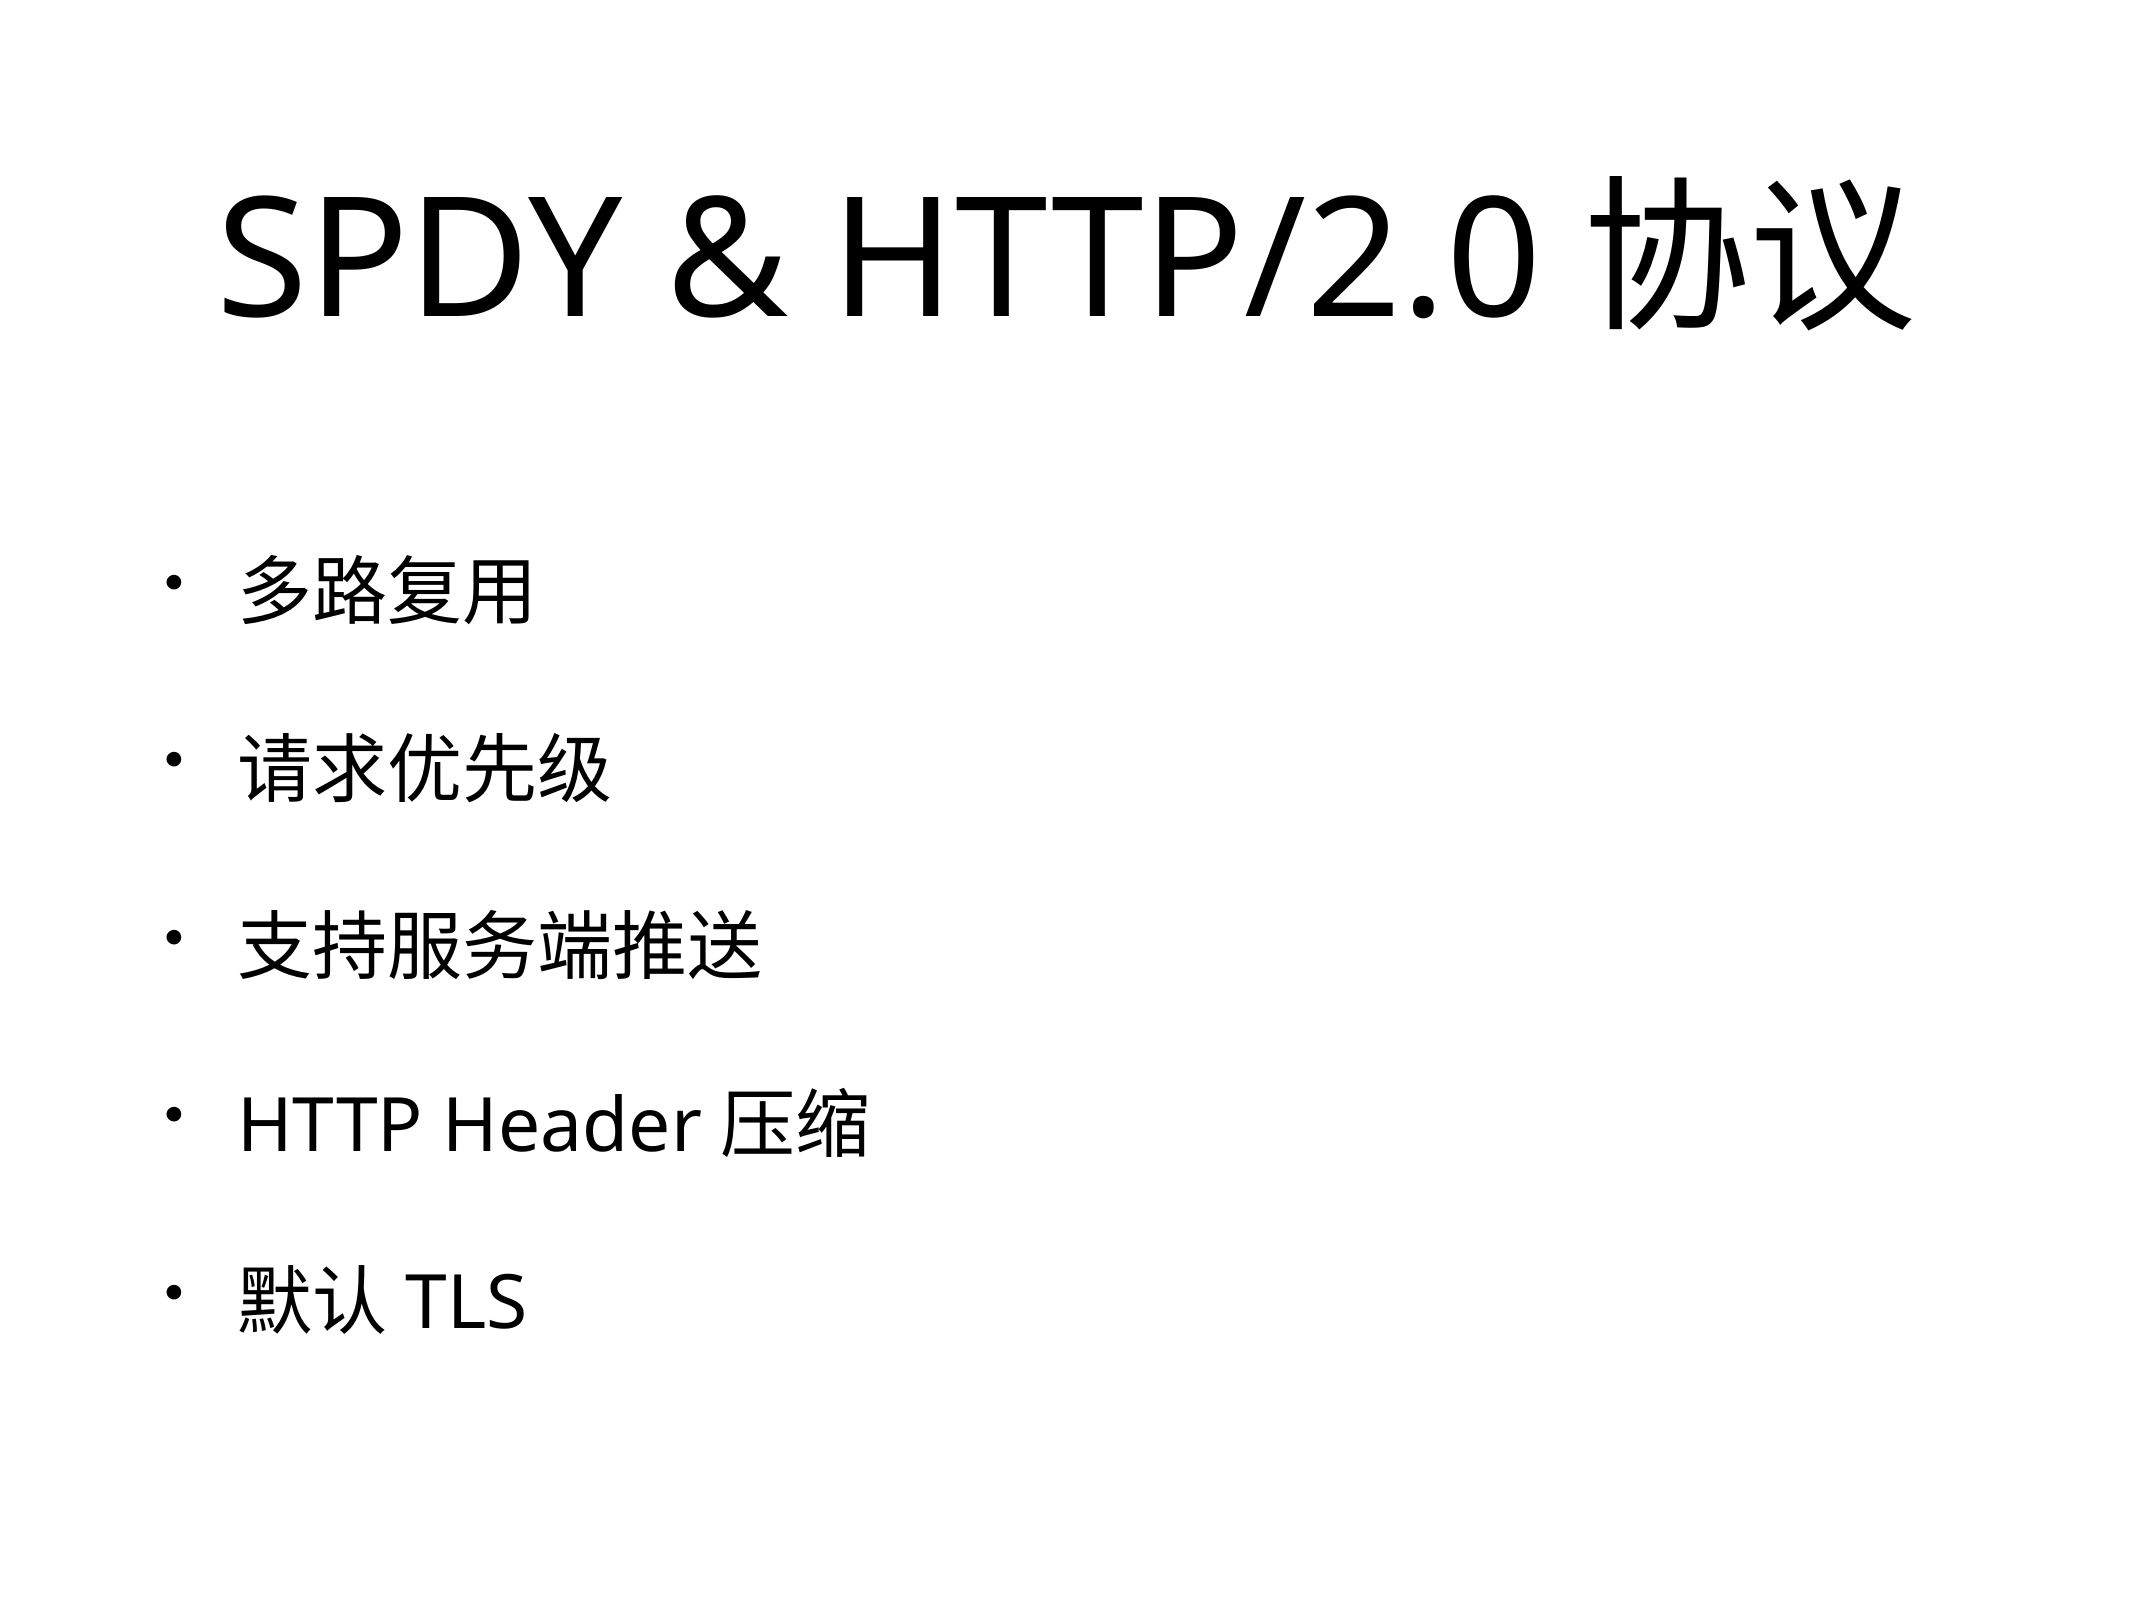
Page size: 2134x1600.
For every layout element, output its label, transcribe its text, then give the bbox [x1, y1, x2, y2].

list 多路复用 请求优先级 支持服务端推送 HTTP Header压缩 默认TLS [155, 427, 1978, 1460]
title SPDY & HTTP/2.0协议 [155, 72, 1978, 427]
